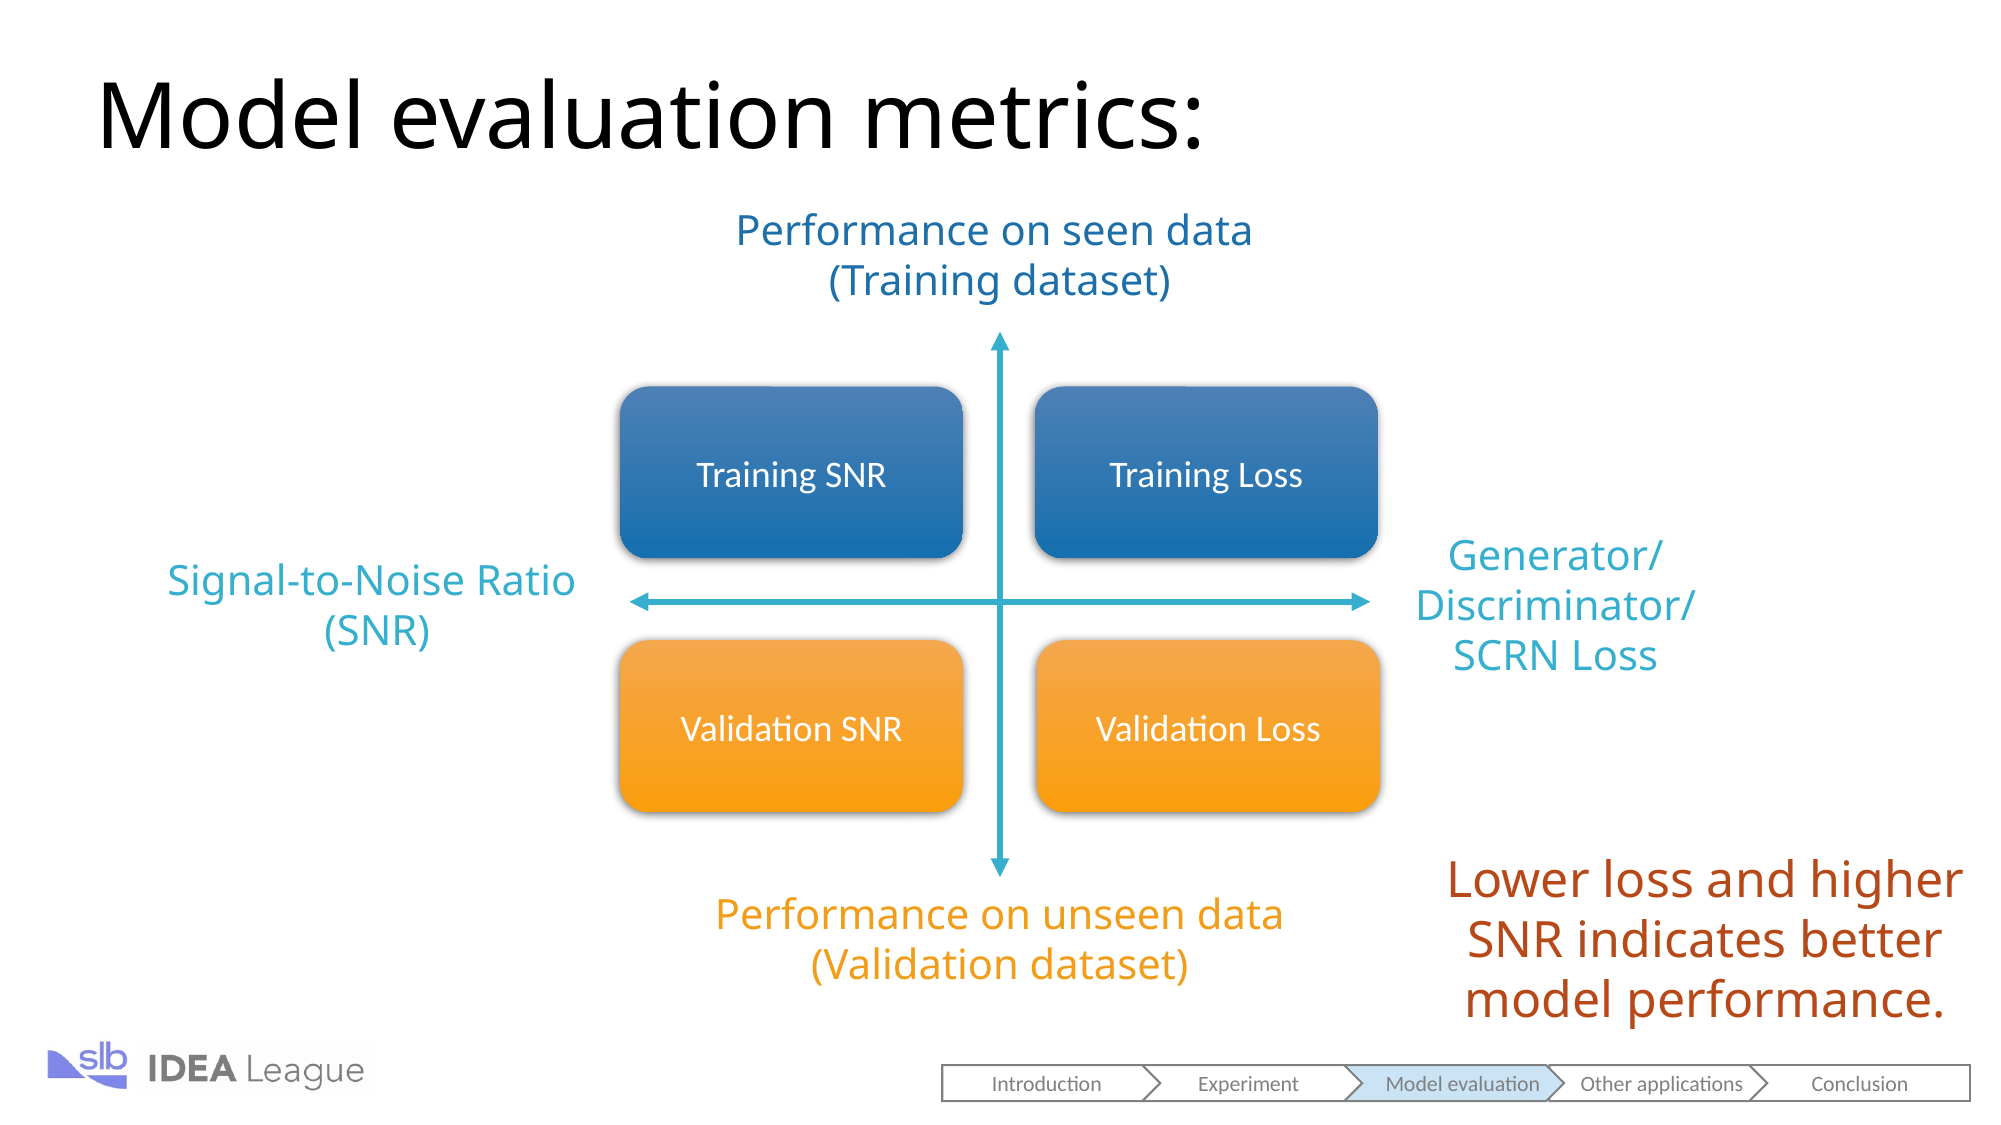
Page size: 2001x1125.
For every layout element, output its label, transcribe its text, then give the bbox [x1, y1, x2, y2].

text_box Validation Loss [1036, 640, 1380, 812]
text_box Training SNR [620, 386, 964, 559]
text_box Model evaluation [1345, 1064, 1566, 1103]
text_box Performance on seen data (Training dataset) [735, 203, 1265, 304]
picture [27, 1023, 380, 1107]
text_box Training Loss [1034, 386, 1378, 559]
text_box Generator/ Discriminator/ SCRN Loss [1415, 528, 1697, 679]
text_box Conclusion [1751, 1064, 1971, 1102]
text_box Lower loss and higher SNR indicates better model performance. [1428, 840, 1983, 1035]
text_box Experiment [1143, 1064, 1364, 1103]
text_box Other applications [1548, 1064, 1769, 1103]
text_box Performance on unseen data (Validation dataset) [715, 888, 1285, 989]
title Model evaluation metrics: [80, 10, 1806, 228]
text_box Signal-to-Noise Ratio (SNR) [167, 553, 588, 655]
text_box Validation SNR [620, 640, 964, 812]
text_box Introduction [941, 1064, 1162, 1103]
